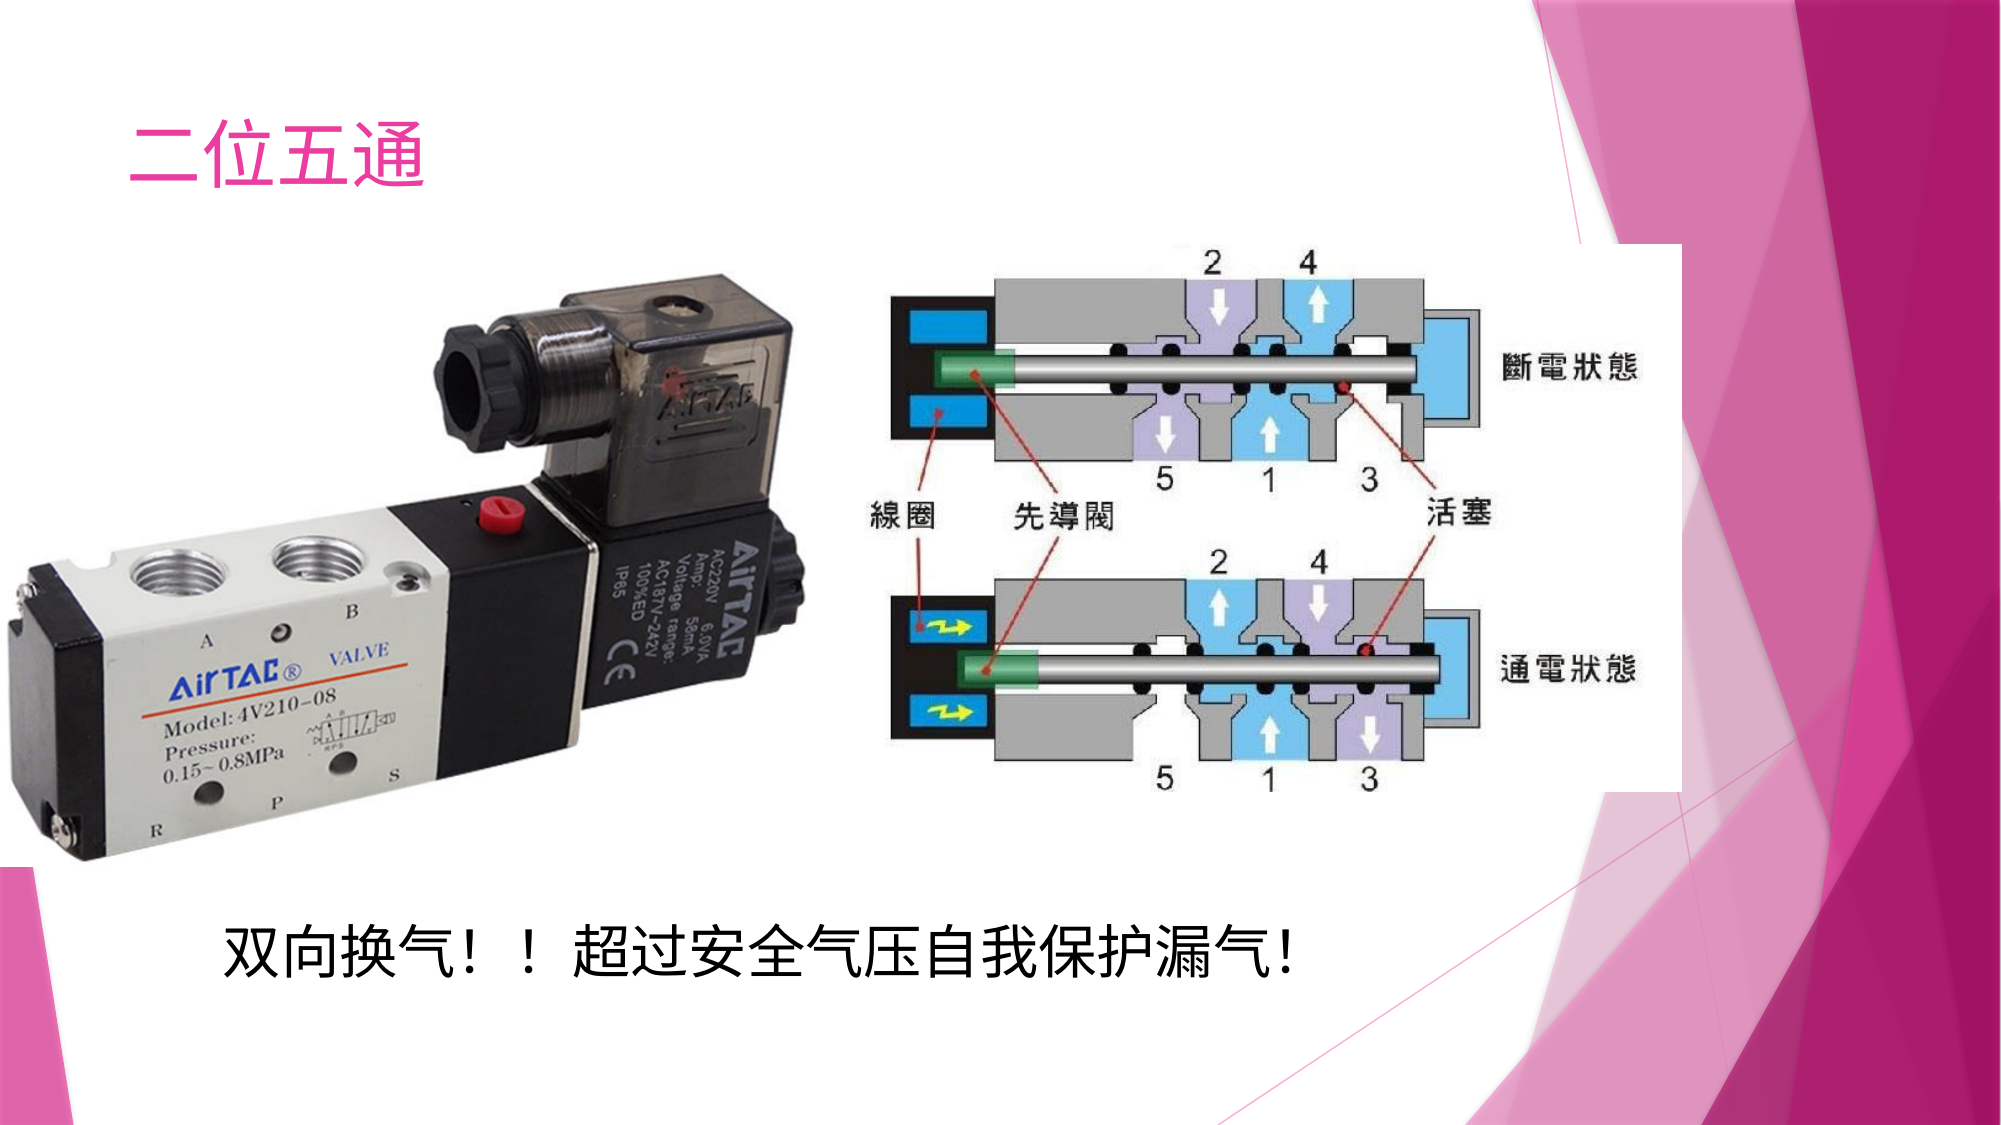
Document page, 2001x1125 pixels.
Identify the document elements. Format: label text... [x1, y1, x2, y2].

text_box 双向换气！！超过安全气压自我保护漏气！ [208, 907, 1321, 993]
title 二位五通 [111, 99, 1522, 317]
picture [0, 260, 829, 867]
picture [864, 244, 1683, 792]
